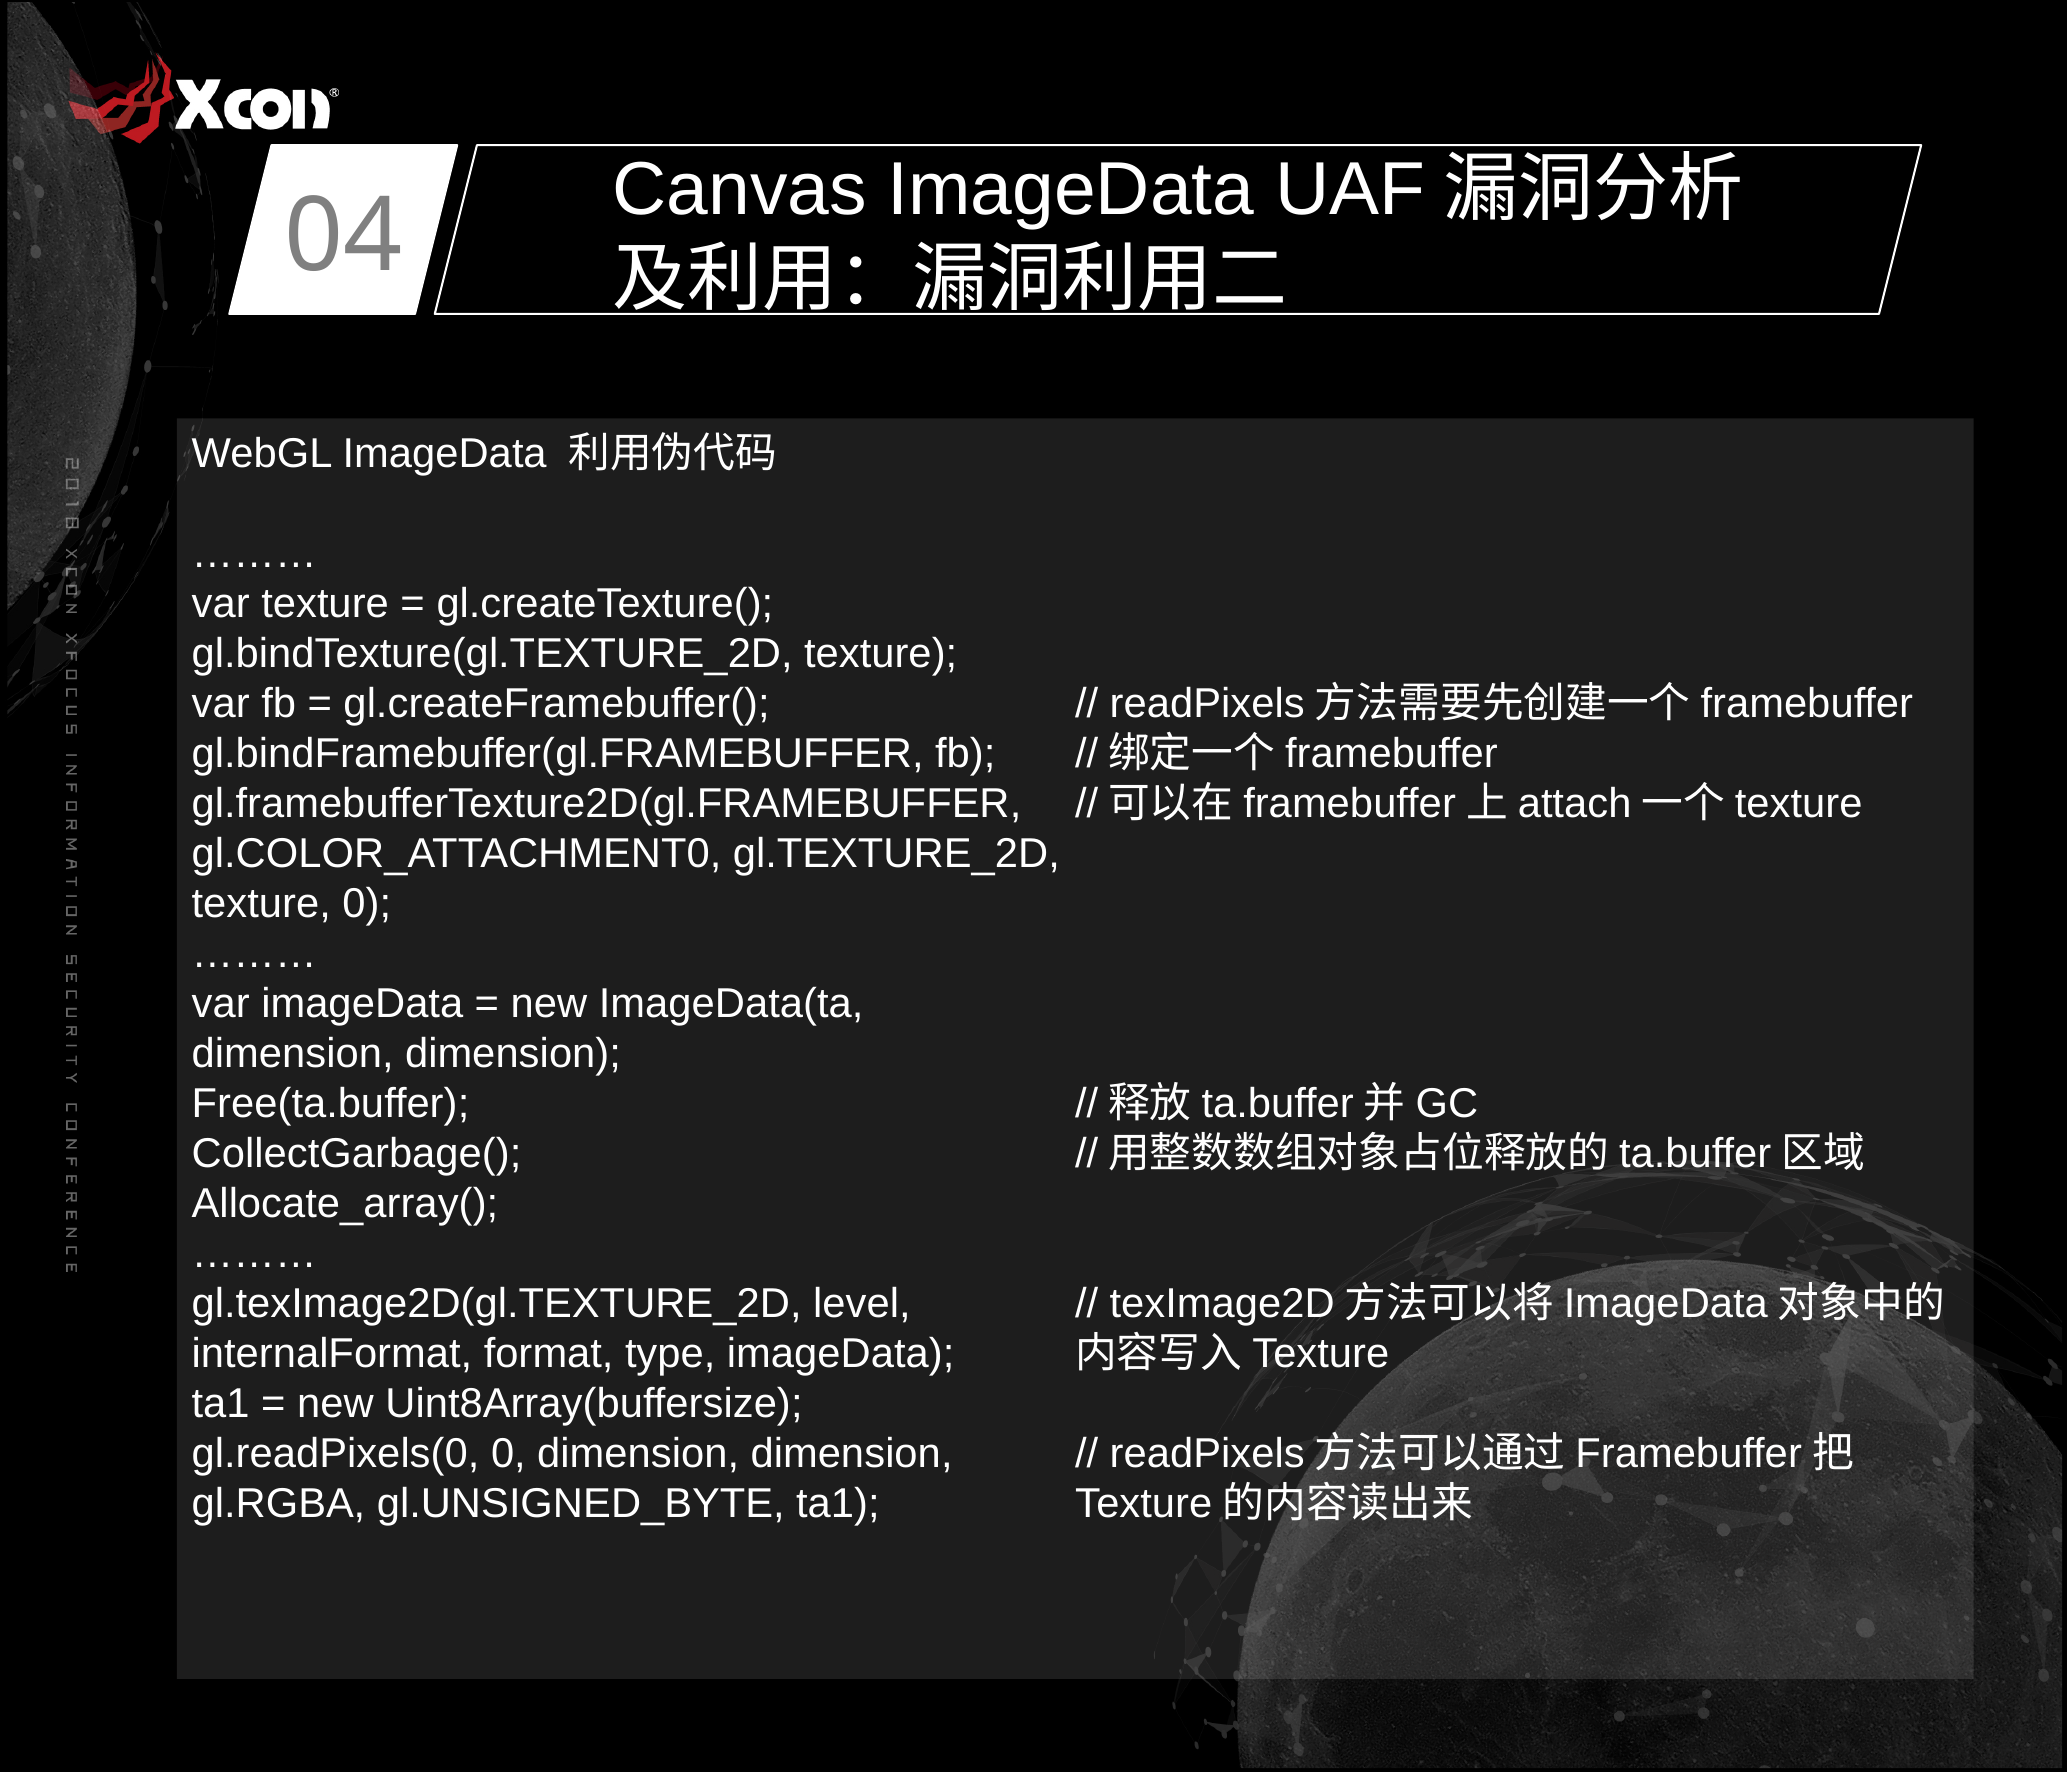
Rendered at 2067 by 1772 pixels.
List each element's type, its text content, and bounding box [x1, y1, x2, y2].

text_box WebGL ImageData 利用伪代码 ……… var texture = gl.createTexture(); gl.bindTexture(gl.TEXTURE_2D, texture); var fb = gl.createFramebuffer(); gl.bindFramebuffer(gl.FRAMEBUFFER, fb); gl.framebufferTexture2D(gl.FRAMEBUFFER, gl.COLOR_ATTACHMENT0, gl.TEXTURE_2D, texture, 0); ……… var imageData = new ImageData(ta, dimension, dimension); Free(ta.buffer); CollectGarbage(); Allocate_array(); ……… gl.texImage2D(gl.TEXTURE_2D, level, internalFormat, format, type, imageData); ta1 = new Uint8Array(buffersize); gl.readPixels(0, 0, dimension, dimension, gl.RGBA, gl.UNSIGNED_BYTE, ta1); // readPixels方法需要先创建一个framebuffer //绑定一个framebuffer //可以在framebuffer上attach一个texture //释放ta.buffer并GC //用整数数组对象占位释放的ta.buffer区域 // texImage2D方法可以将ImageData对象中的内容写入Texture // readPixels方法可以通过Framebuffer把Texture的内容读出来 [176, 418, 1974, 1679]
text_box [229, 145, 1922, 314]
picture [0, 0, 2067, 1772]
